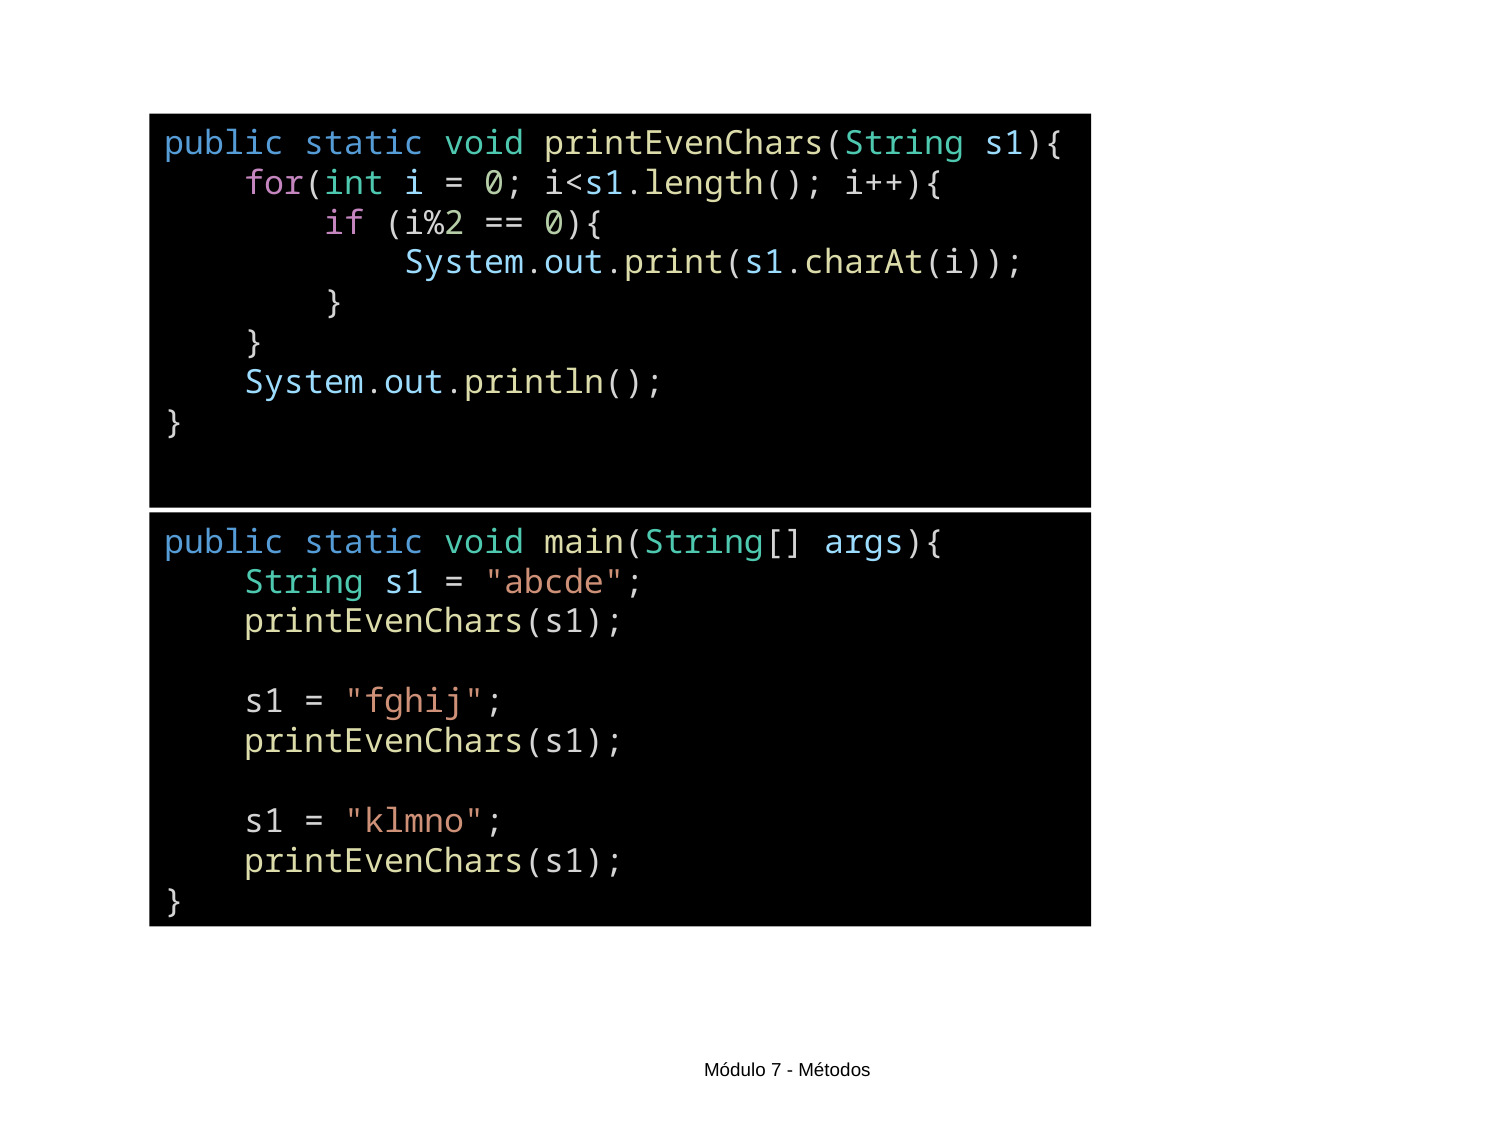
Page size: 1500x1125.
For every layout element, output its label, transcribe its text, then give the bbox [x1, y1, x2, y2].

text_box public static void printEvenChars(String s1){ for(int i = 0; i<s1.length(); i++){ if (i%2 == 0){ System.out.print(s1.charAt(i)); } } System.out.println(); } [149, 113, 1092, 508]
text_box public static void main(String[] args){ String s1 = "abcde"; printEvenChars(s1); s1 = "fghij"; printEvenChars(s1); s1 = "klmno"; printEvenChars(s1); } [149, 512, 1092, 927]
